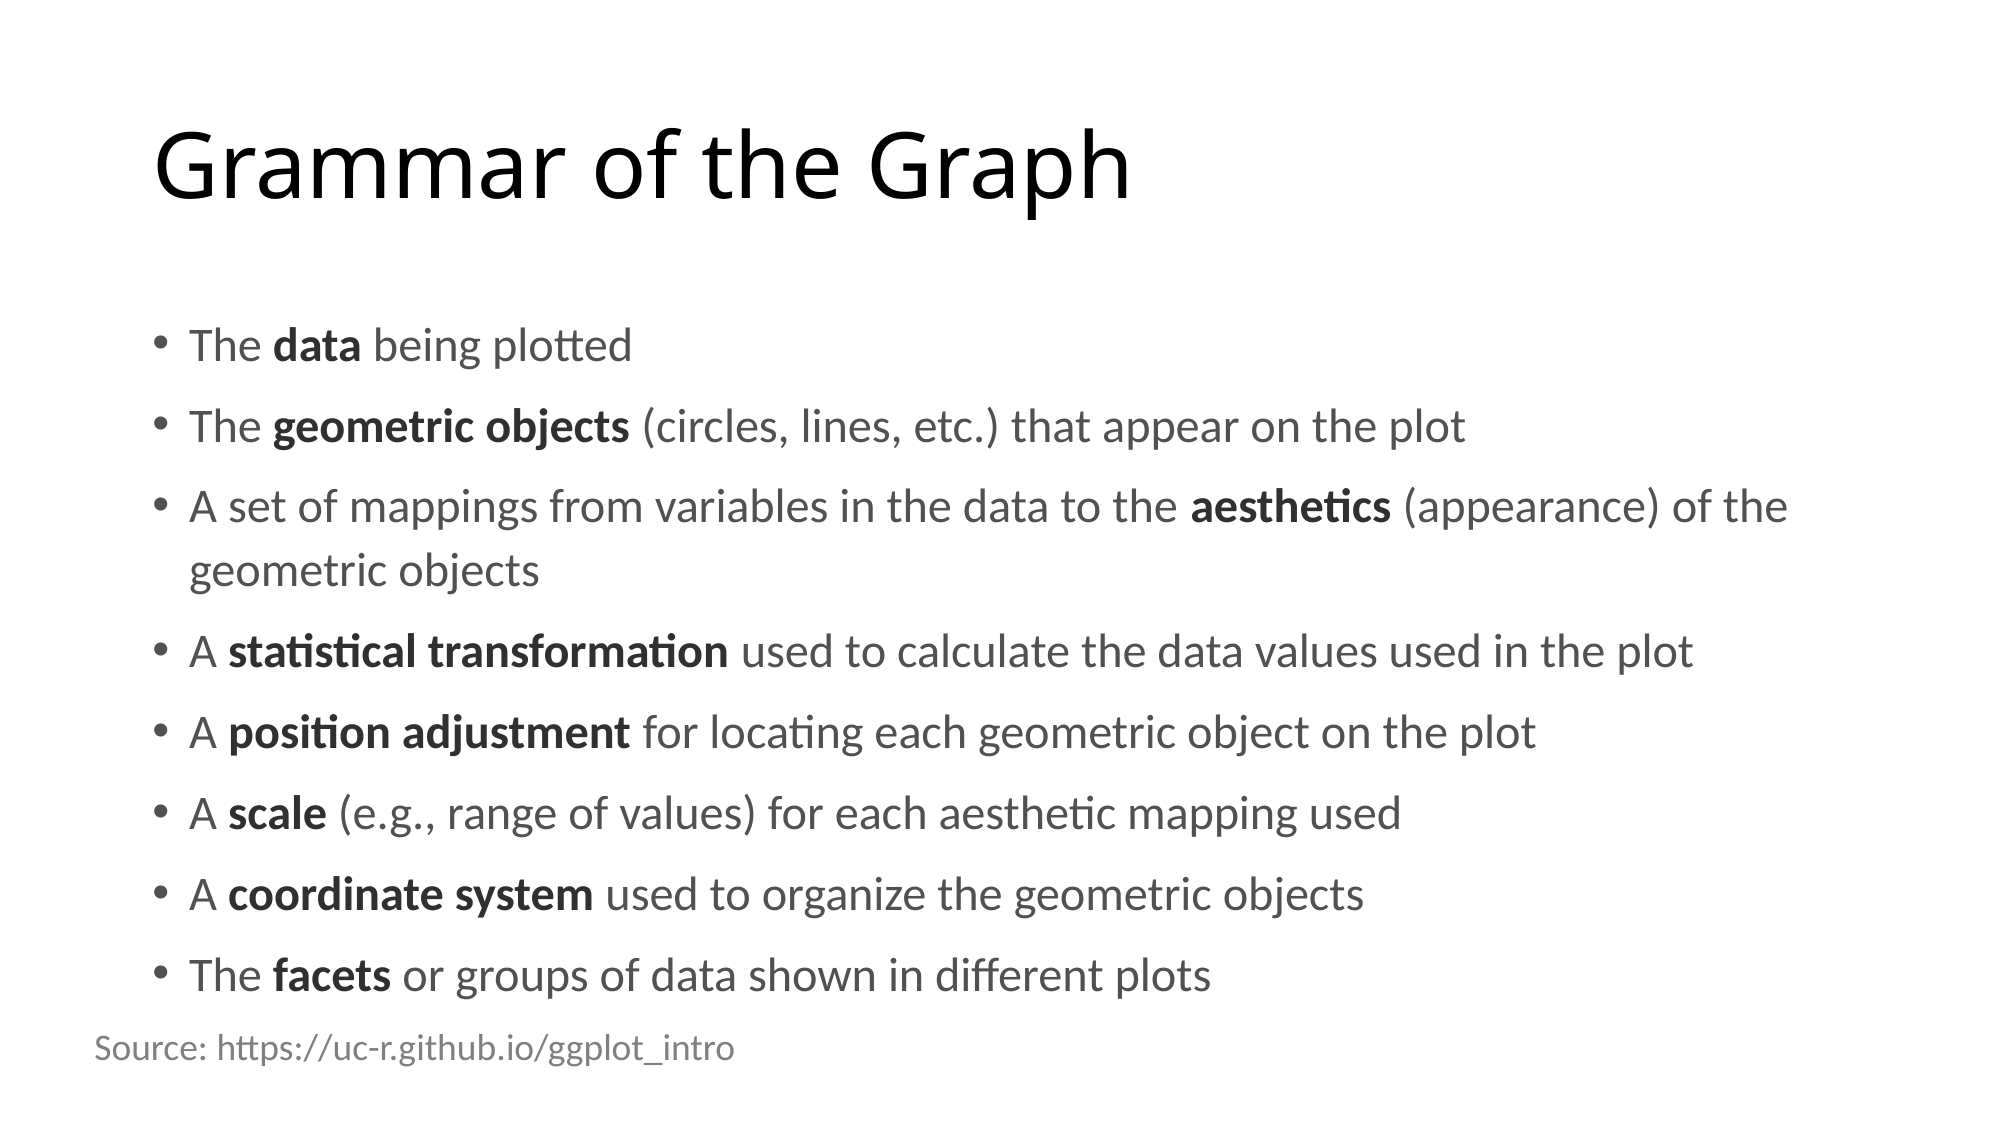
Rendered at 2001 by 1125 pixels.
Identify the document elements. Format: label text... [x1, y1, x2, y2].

text_box Source: https://uc-r.github.io/ggplot_intro [79, 1015, 1080, 1076]
list The data being plotted The geometric objects (circles, lines, etc.) that appear on the plot A set of mappings from variables in the data to the aesthetics (appearance) of the geometric objects A statistical transformation used to calculate the data values used in the plot A position adjustment for locating each geometric object on the plot A scale (e.g., range of values) for each aesthetic mapping used A coordinate system used to organize the geometric objects The facets or groups of data shown in different plots [137, 299, 1863, 1014]
title Grammar of the Graph [137, 59, 1863, 278]
